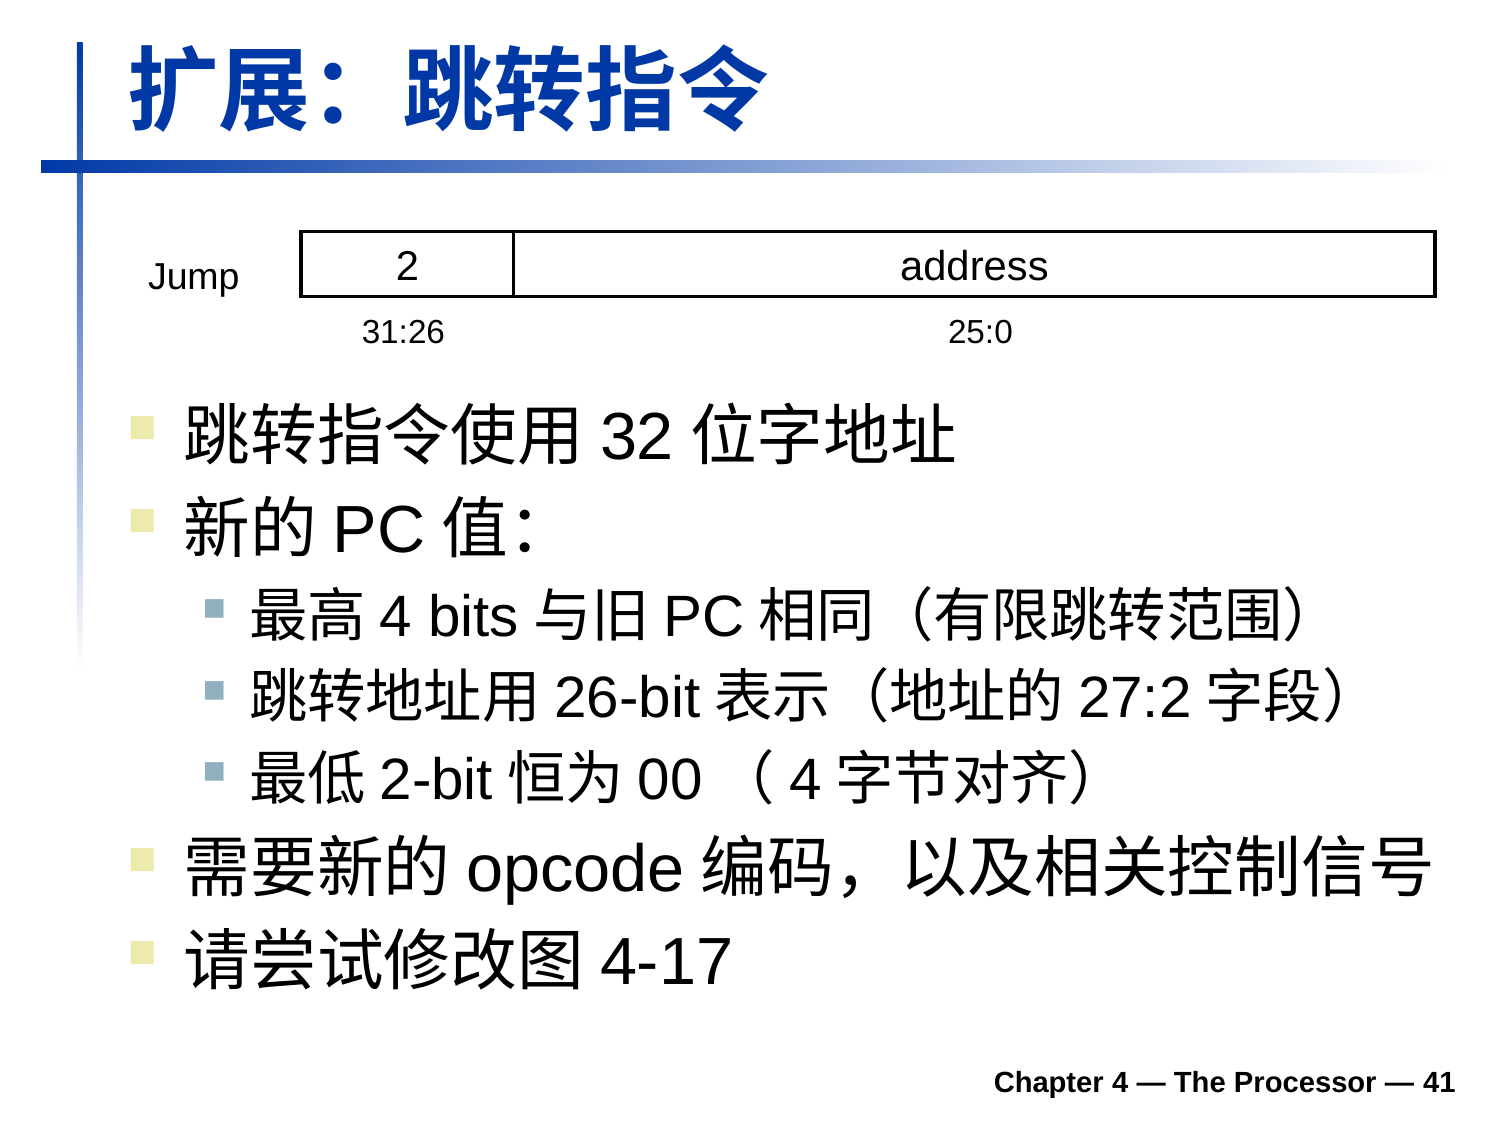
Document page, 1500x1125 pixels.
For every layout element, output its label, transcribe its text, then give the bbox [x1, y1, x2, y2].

list 跳转指令使用32位字地址 新的PC值： 最高4 bits与旧PC相同（有限跳转范围） 跳转地址用26-bit表示（地址的27:2字段） 最低2-bit恒为00（4字节对齐） 需要新的opcode编码，以及相关控制信号 请尝试修改图4-17 [112, 385, 1469, 1024]
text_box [300, 231, 1436, 359]
footer Chapter 4 — The Processor — 41 [277, 1046, 1471, 1106]
text_box Jump [133, 244, 255, 304]
title 扩展：跳转指令 [112, 23, 1468, 149]
